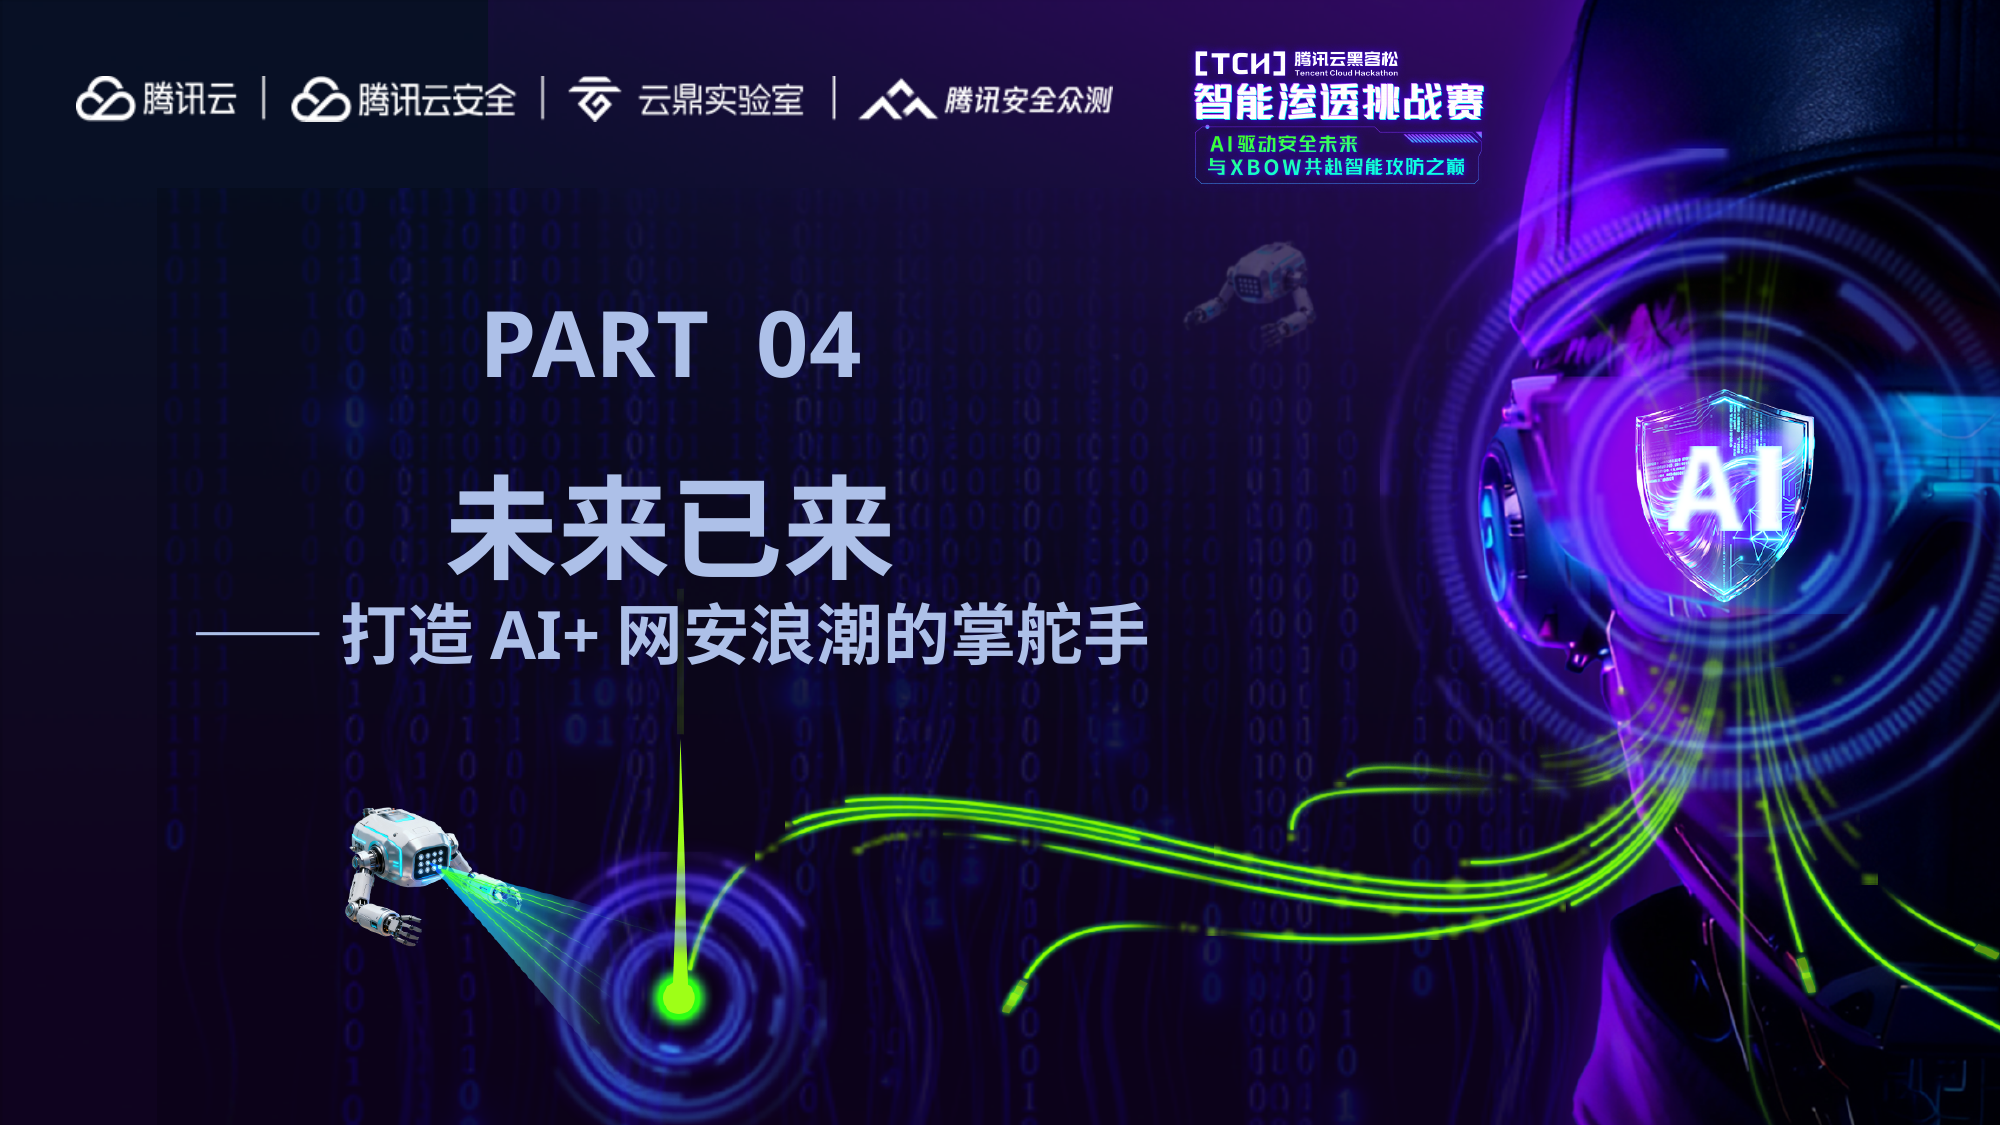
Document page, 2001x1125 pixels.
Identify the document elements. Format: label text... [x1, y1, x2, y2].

text_box 未来已来 ——打造AI+网安浪潮的掌舵手 [107, 450, 1235, 681]
picture [0, 0, 2000, 1125]
text_box PART 04 [170, 278, 1171, 404]
